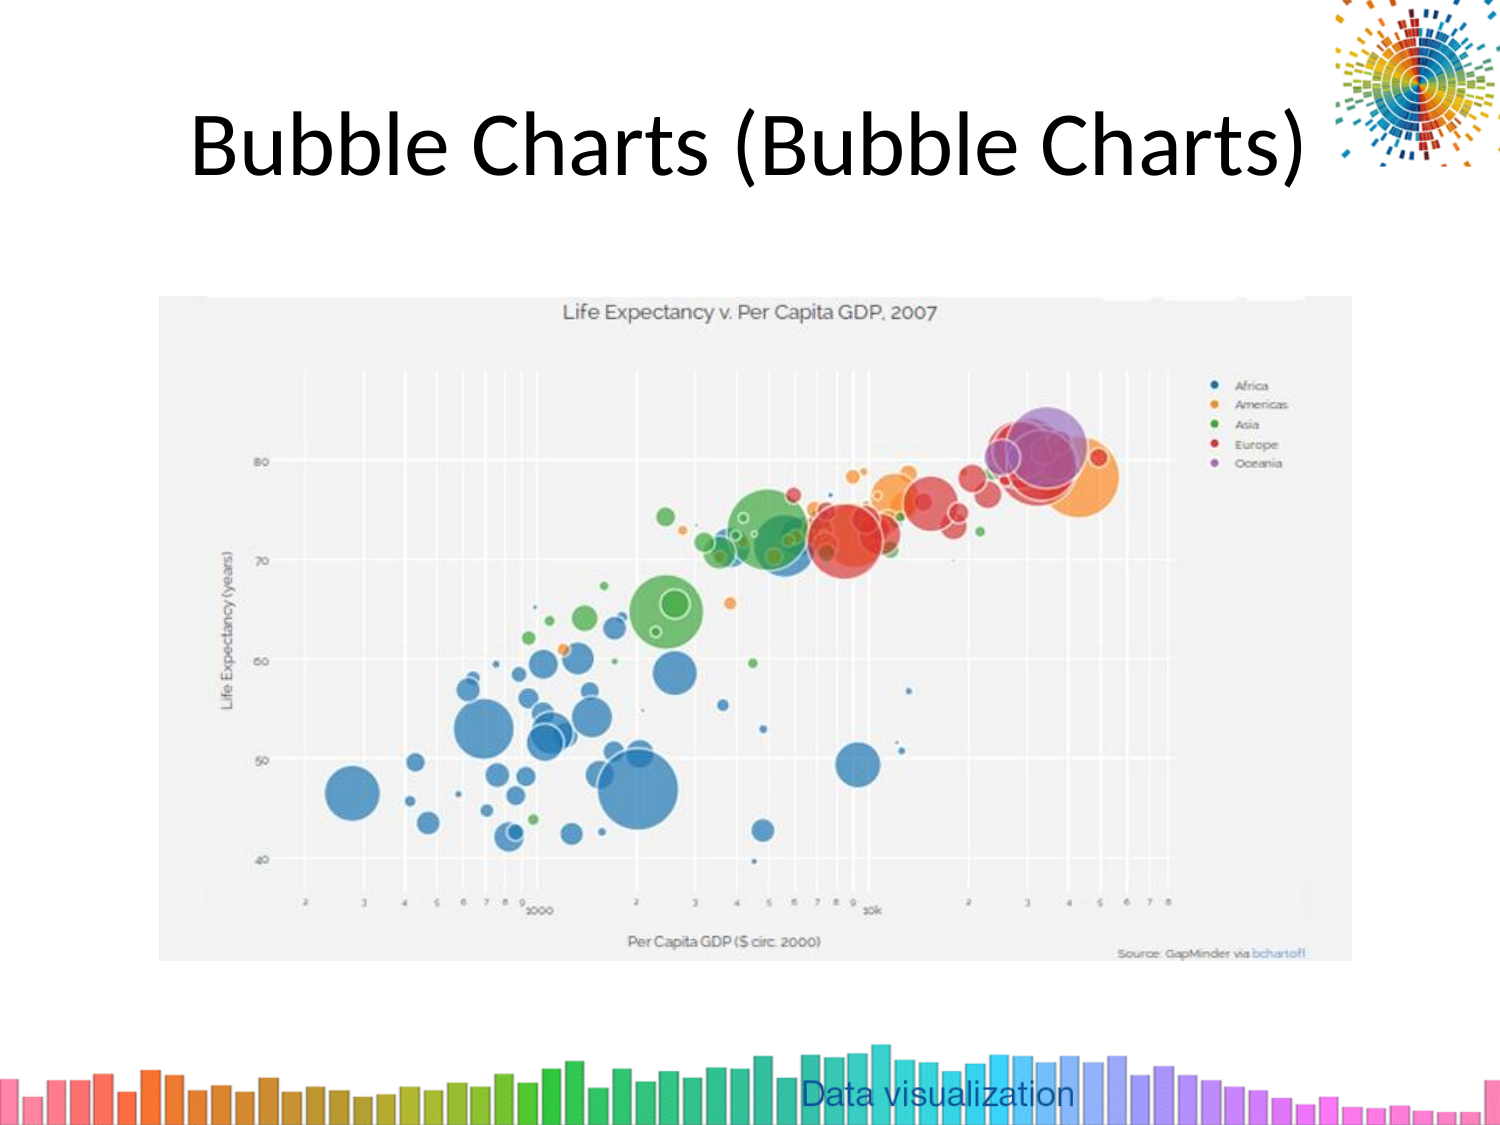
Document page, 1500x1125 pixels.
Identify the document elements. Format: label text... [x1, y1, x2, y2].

picture [0, 0, 1500, 1125]
title Bubble Charts (Bubble Charts) [75, 45, 1425, 233]
